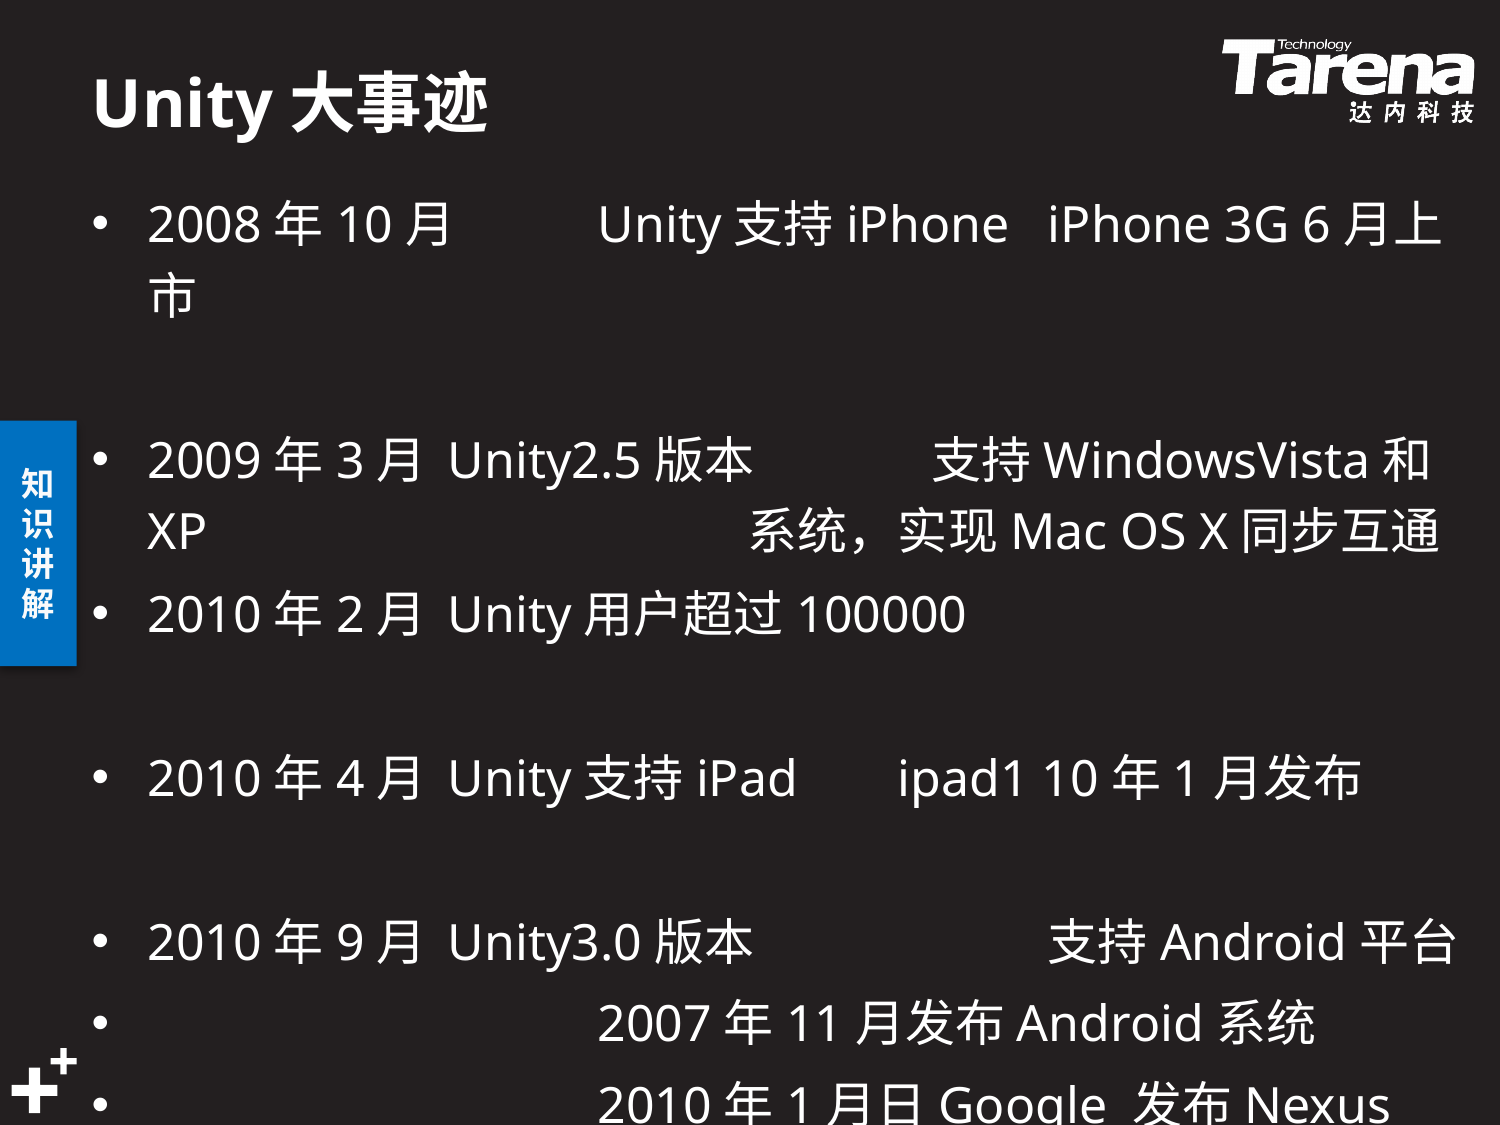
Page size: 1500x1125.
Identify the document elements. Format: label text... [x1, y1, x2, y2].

picture [1222, 39, 1475, 123]
title Unity大事迹 [76, 42, 1188, 160]
list 2008年10月 Unity支持iPhone iPhone 3G 6月上市 2009年3月 Unity2.5版本 支持WindowsVista和XP 系统，实现Mac OS X同步互通 2010年2月 Unity用户超过100000 2010年4月 Unity支持iPad ipad1 10年1月发布 2010年9月 Unity3.0版本 支持Android平台 2007年11月发布Android系统 2010年1月日Google 发布Nexus One [76, 172, 1500, 1097]
